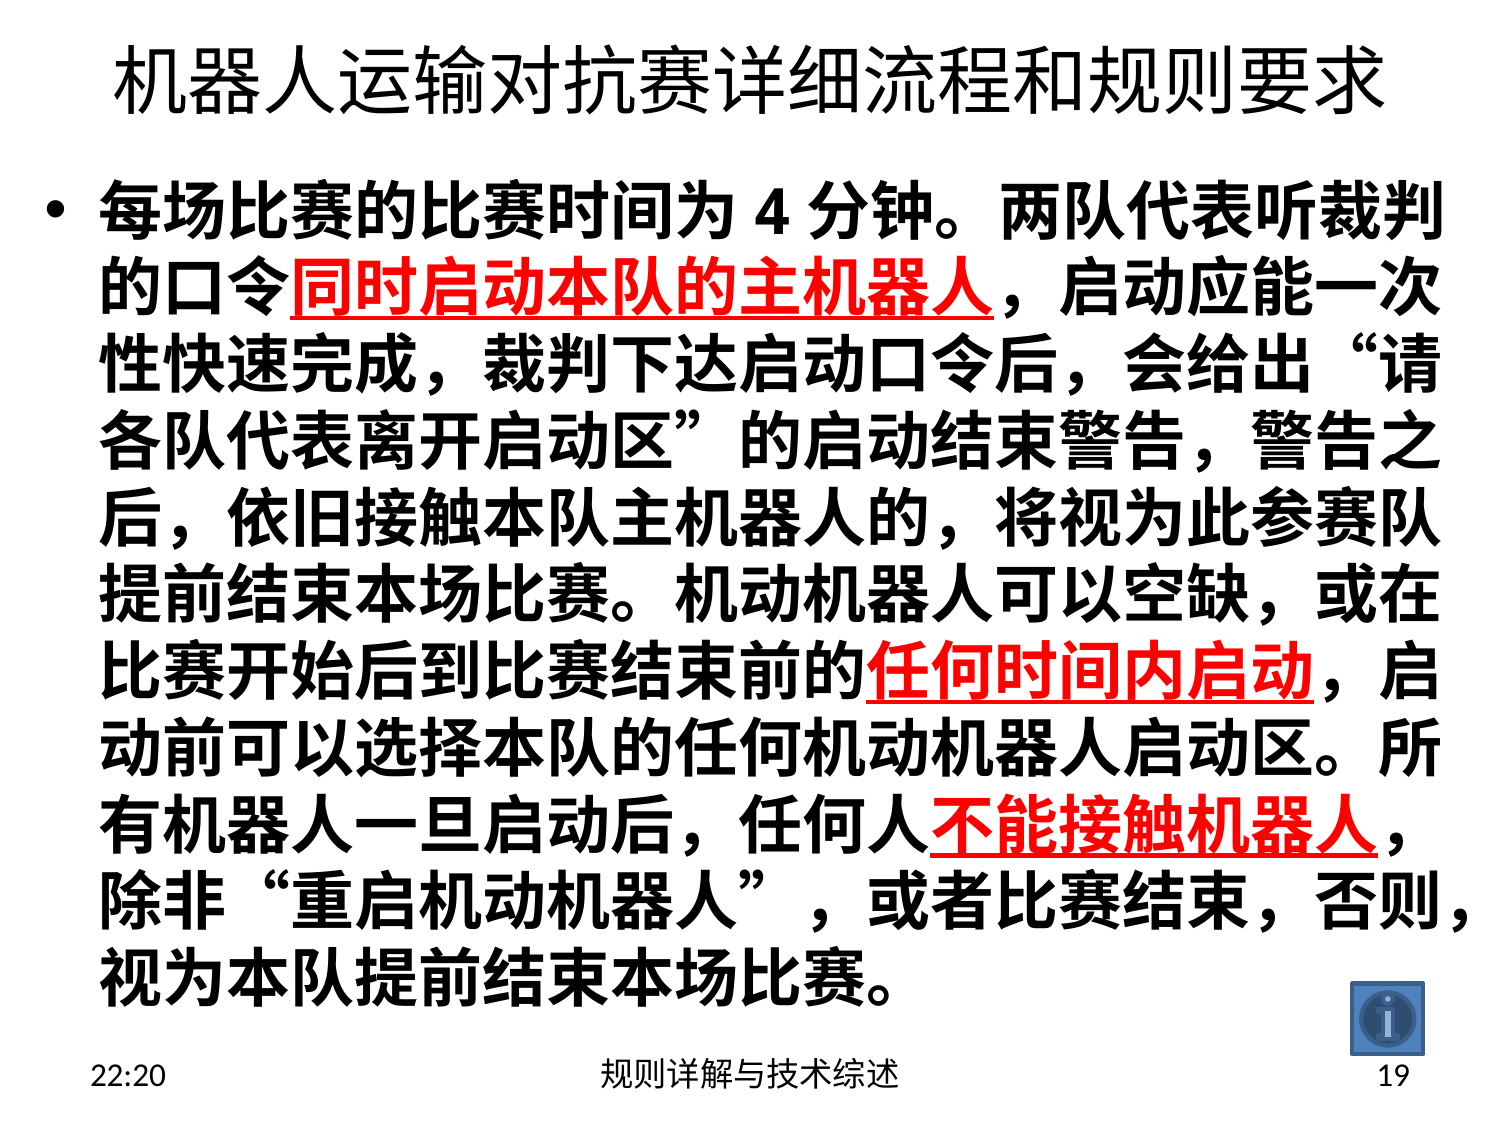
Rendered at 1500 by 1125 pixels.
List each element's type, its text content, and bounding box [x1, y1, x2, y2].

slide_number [75, 1042, 425, 1103]
title 机器人运输对抗赛详细流程和规则要求 [75, 0, 1425, 162]
list 每场比赛的比赛时间为4分钟。两队代表听裁判的口令同时启动本队的主机器人，启动应能一次性快速完成，裁判下达启动口令后，会给出“请各队代表离开启动区”的启动结束警告，警告之后，依旧接触本队主机器人的，将视为此参赛队提前结束本场比赛。机动机器人可以空缺，或在比赛开始后到比赛结束前的任何时间内启动，启动前可以选择本队的任何机动机器人启动区。所有机器人一旦启动后，任何人不能接触机器人，除非“重启机动机器人”，或者比赛结束，否则，视为本队提前结束本场比赛。 [29, 162, 1471, 1106]
text_box [1350, 981, 1425, 1056]
slide_number 19 [1074, 1042, 1425, 1103]
footer 规则详解与技术综述 [512, 1042, 988, 1103]
